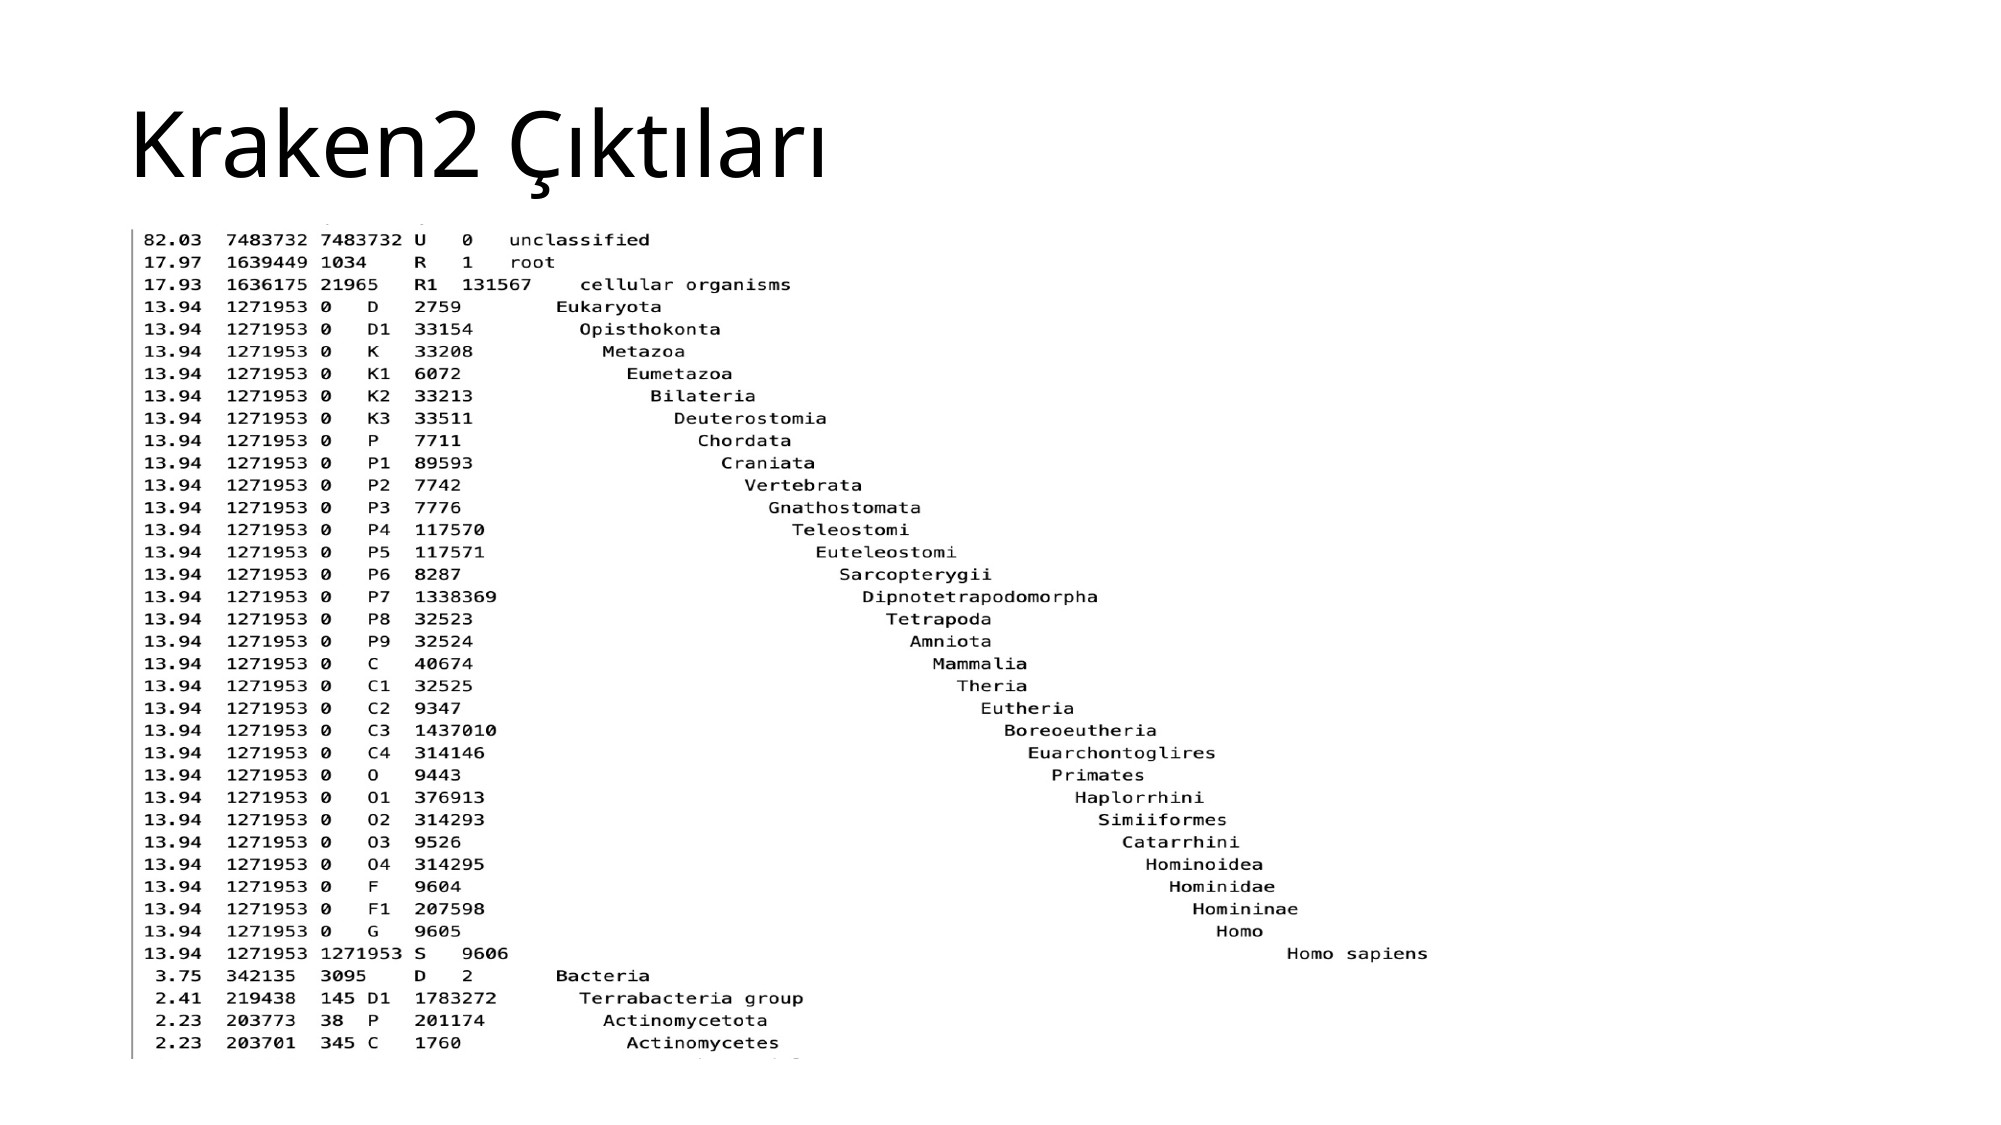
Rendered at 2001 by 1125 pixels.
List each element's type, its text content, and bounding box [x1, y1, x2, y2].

picture [113, 224, 1466, 1059]
title Kraken2 Çıktıları [113, 39, 1839, 257]
